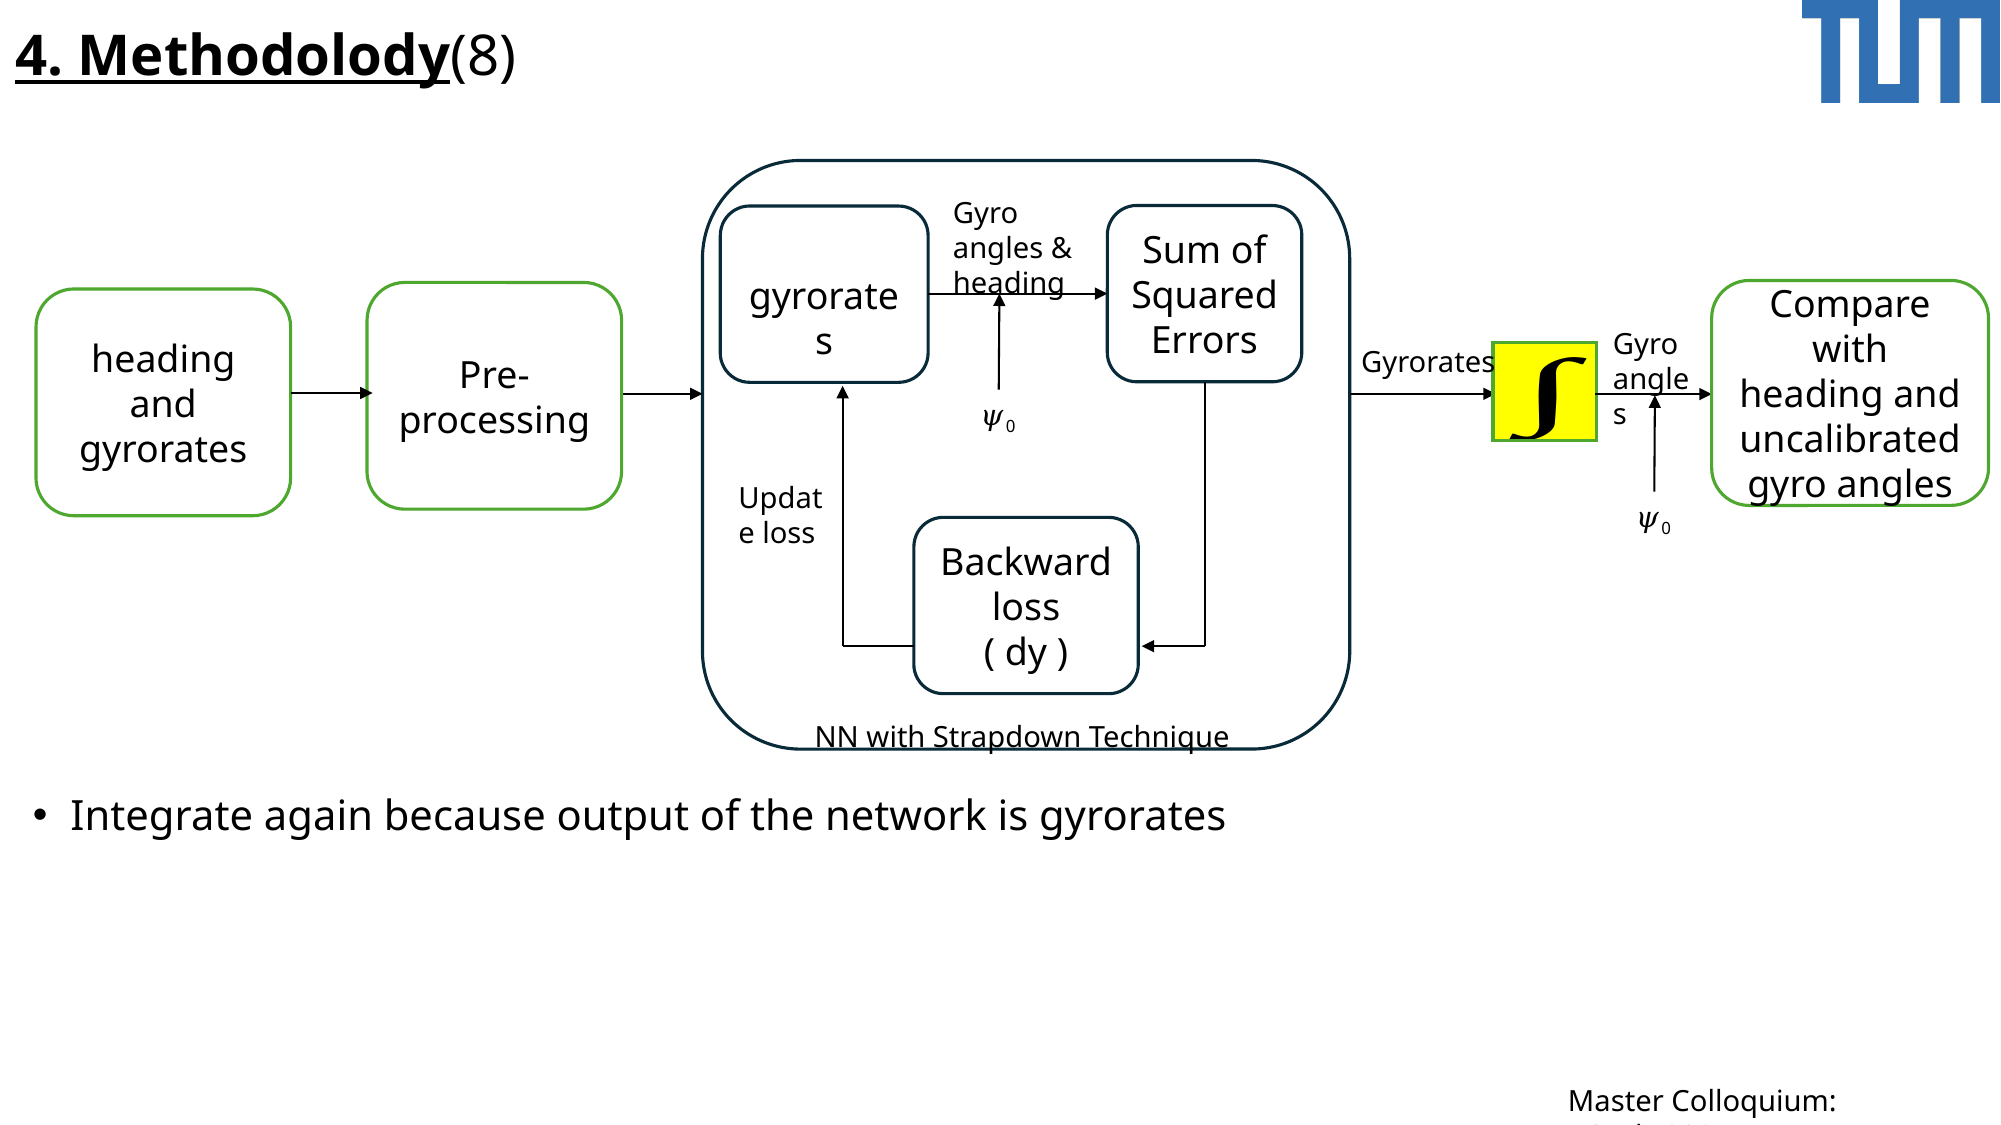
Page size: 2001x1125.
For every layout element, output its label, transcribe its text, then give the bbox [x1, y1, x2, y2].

text_box Update loss [844, 472, 849, 557]
text_box Gyrorates [1346, 335, 1518, 386]
text_box heading and gyrorates [34, 287, 293, 518]
text_box Pre-processing [365, 280, 624, 511]
title 4. Methodolody(8) [0, 3, 622, 112]
text_box Sum of Squared Errors [1105, 203, 1304, 384]
text_box Master Colloquium: 16.July.2024 [1553, 1074, 2000, 1125]
list Integrate again because output of the network is gyrorates [17, 786, 1982, 1122]
text_box Gyro angles [1656, 395, 1710, 438]
picture [1801, 0, 2000, 104]
text_box Update loss [723, 472, 842, 557]
text_box Gyro angles [1598, 317, 1710, 393]
text_box Gyro angles & heading [938, 186, 1110, 307]
text_box Gyro angles [1598, 395, 1653, 438]
text_box NN with Strapdown Technique [799, 711, 1251, 761]
text_box [700, 158, 1352, 751]
text_box Compare with heading and uncalibrated gyro angles [1710, 278, 1991, 508]
text_box Backward loss ( dy ) [912, 515, 1140, 696]
